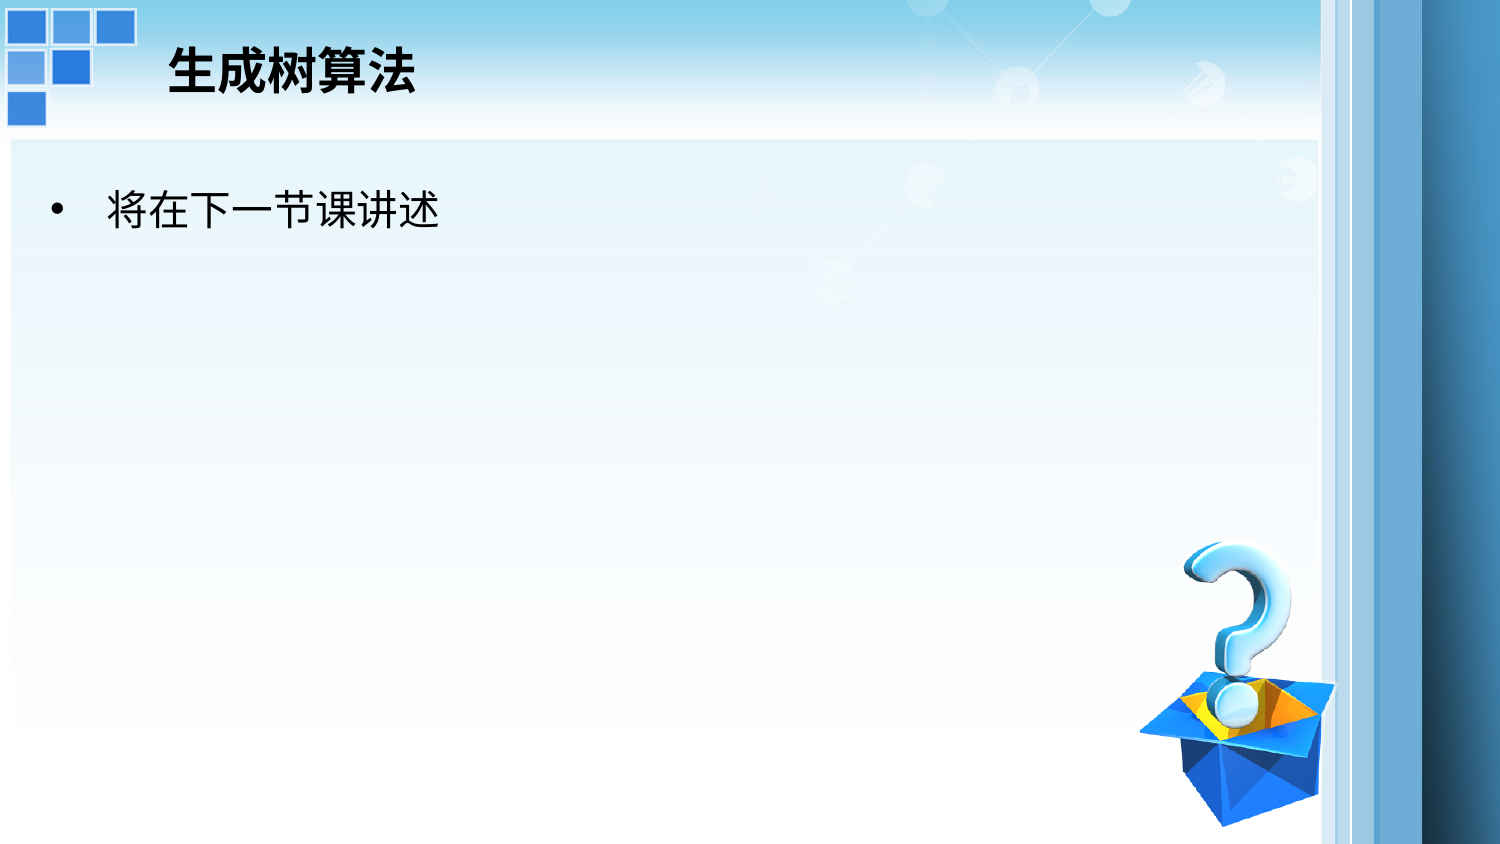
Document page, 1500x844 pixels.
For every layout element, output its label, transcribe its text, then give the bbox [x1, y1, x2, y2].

title 生成树算法 [152, 31, 950, 108]
list 将在下一节课讲述 [35, 175, 1125, 754]
picture [0, 0, 1500, 844]
